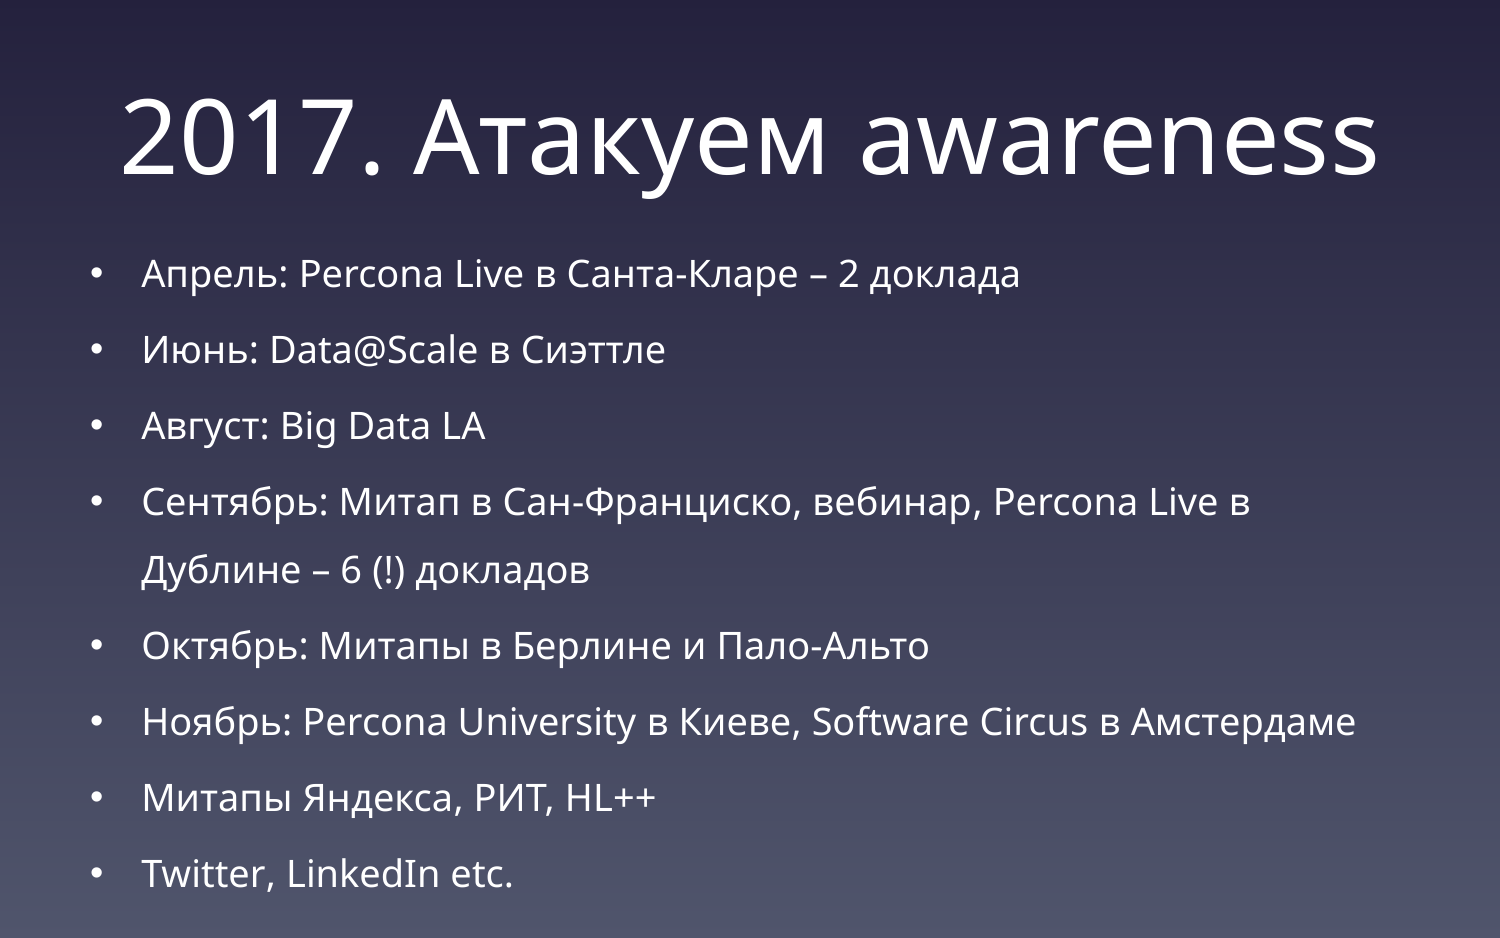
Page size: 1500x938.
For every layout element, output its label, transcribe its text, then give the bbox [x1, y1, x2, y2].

list Апрель: Percona Live в Санта-Кларе – 2 доклада Июнь: Data@Scale в Сиэттле Август: Big Data LA Сентябрь: Митап в Сан-Франциско, вебинар, Percona Live в Дублине – 6 (!) докладов Октябрь: Митапы в Берлине и Пало-Альто Ноябрь: Percona University в Киеве, Software Circus в Амстердаме Митапы Яндекса, РИТ, HL++ Twitter, LinkedIn etc. [75, 218, 1425, 904]
title 2017. Атакуем awareness [75, 62, 1425, 218]
